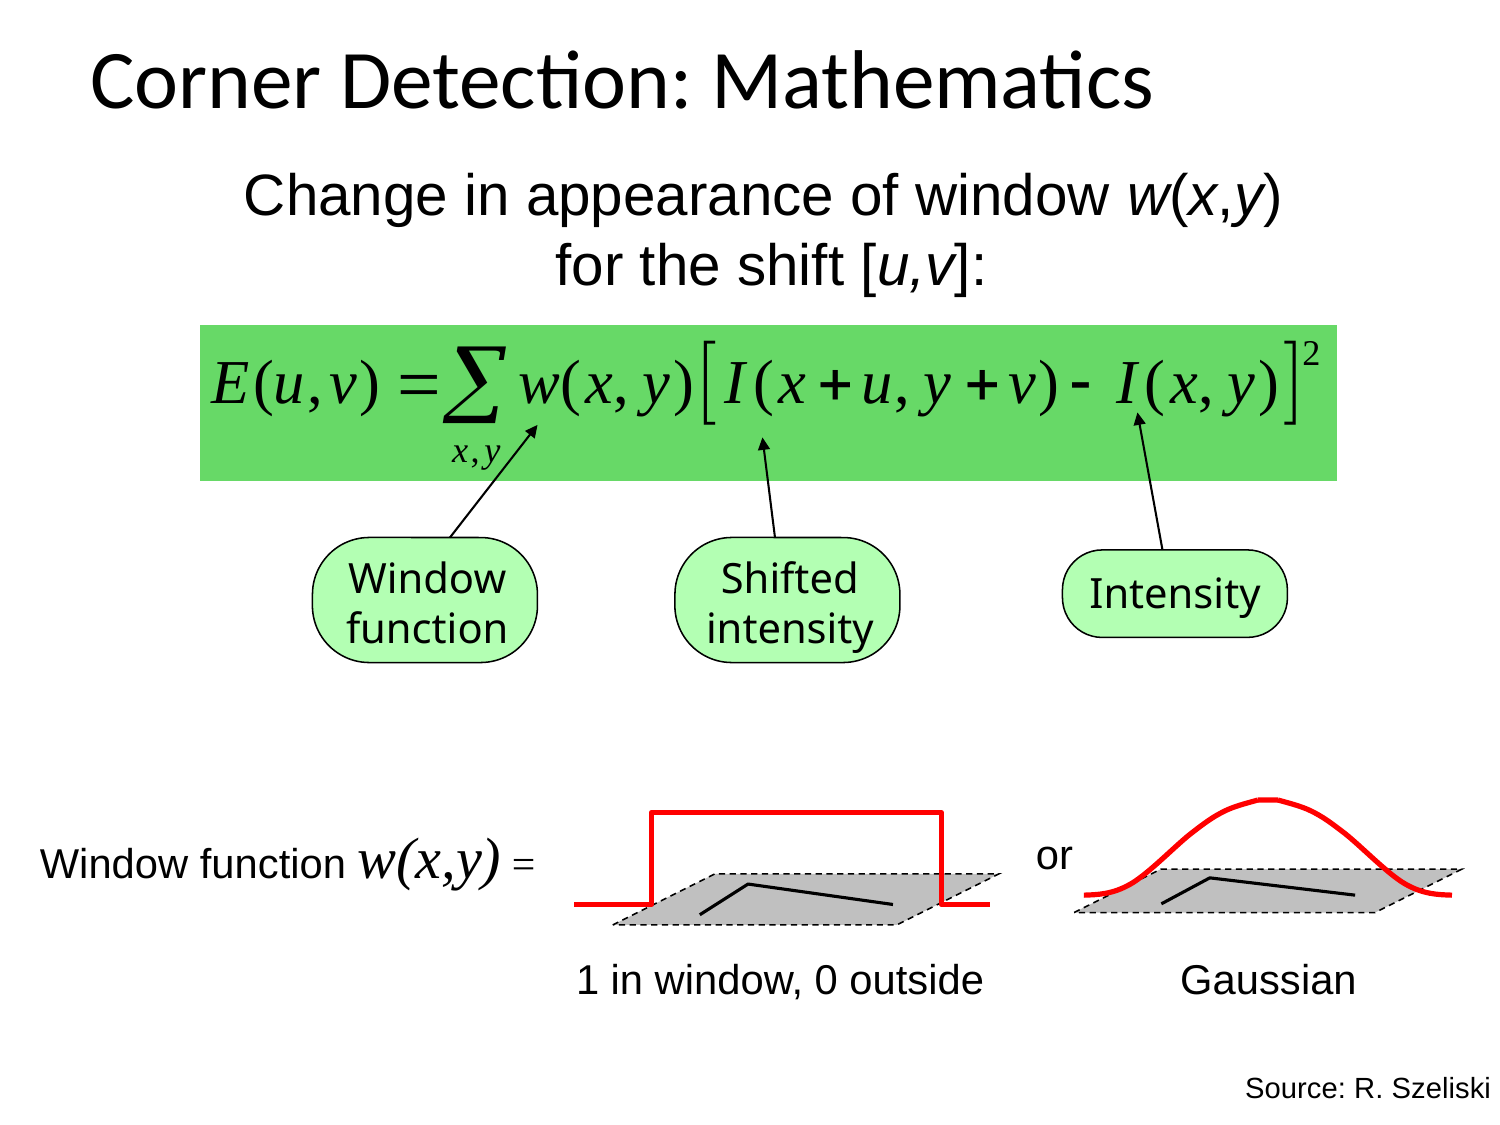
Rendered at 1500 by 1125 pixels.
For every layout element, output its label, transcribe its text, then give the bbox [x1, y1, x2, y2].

text_box Source: R. Szeliski [1230, 1062, 1500, 1113]
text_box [312, 424, 541, 663]
title Corner Detection: Mathematics [74, 0, 1426, 151]
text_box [674, 437, 903, 663]
text_box Change in appearance of window w(x,y) for the shift [u,v]: [229, 149, 1314, 305]
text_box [199, 324, 1338, 482]
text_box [24, 799, 1462, 1011]
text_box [1062, 412, 1288, 638]
